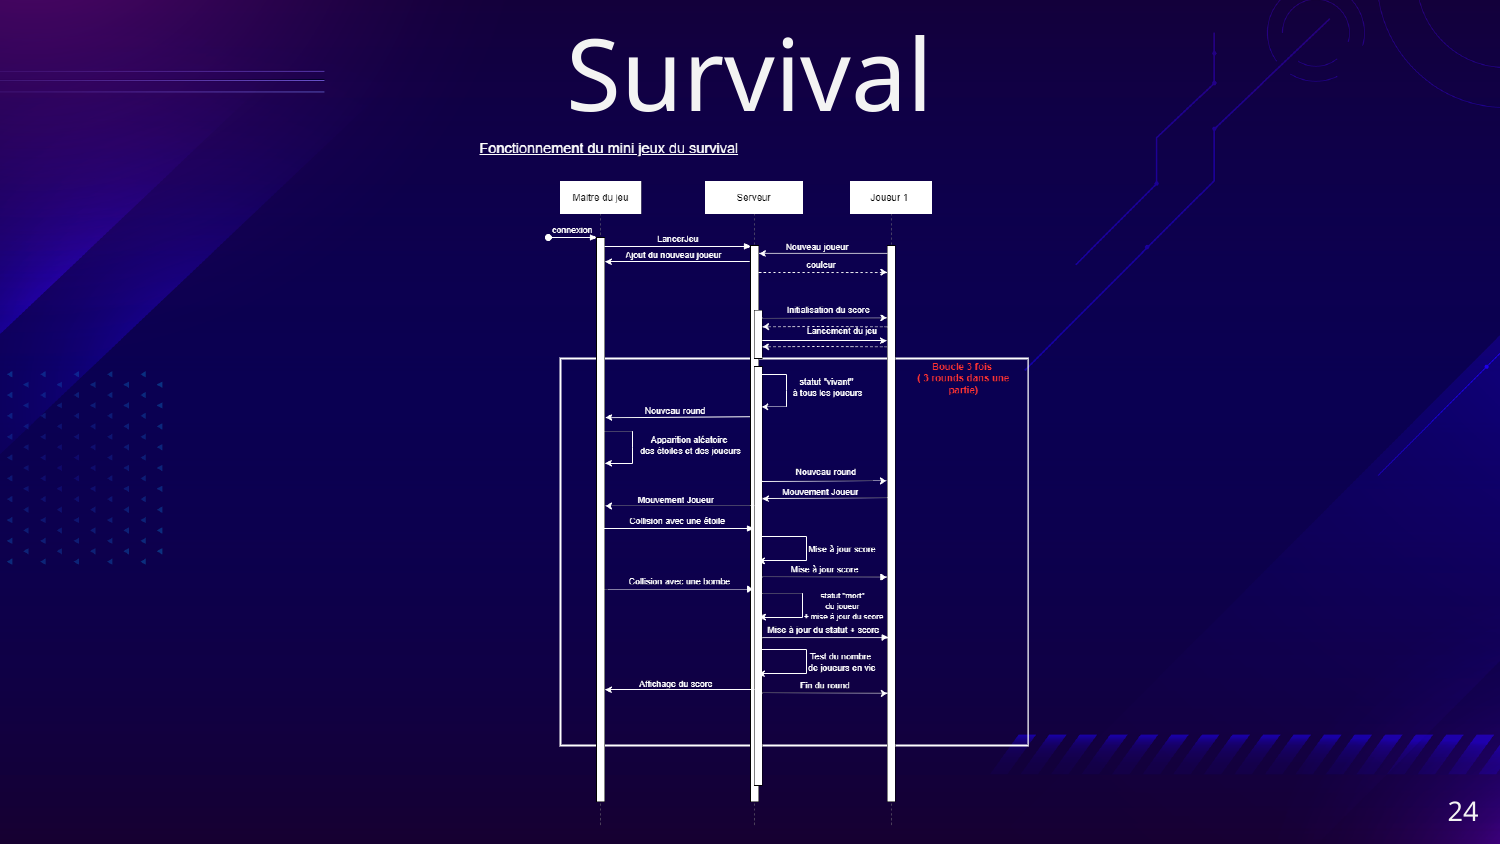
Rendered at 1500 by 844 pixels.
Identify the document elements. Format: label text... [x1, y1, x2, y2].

picture [0, 0, 1500, 844]
title Fonctionnement de Survival [118, 0, 1382, 147]
slide_number ‹#› [1403, 779, 1494, 844]
